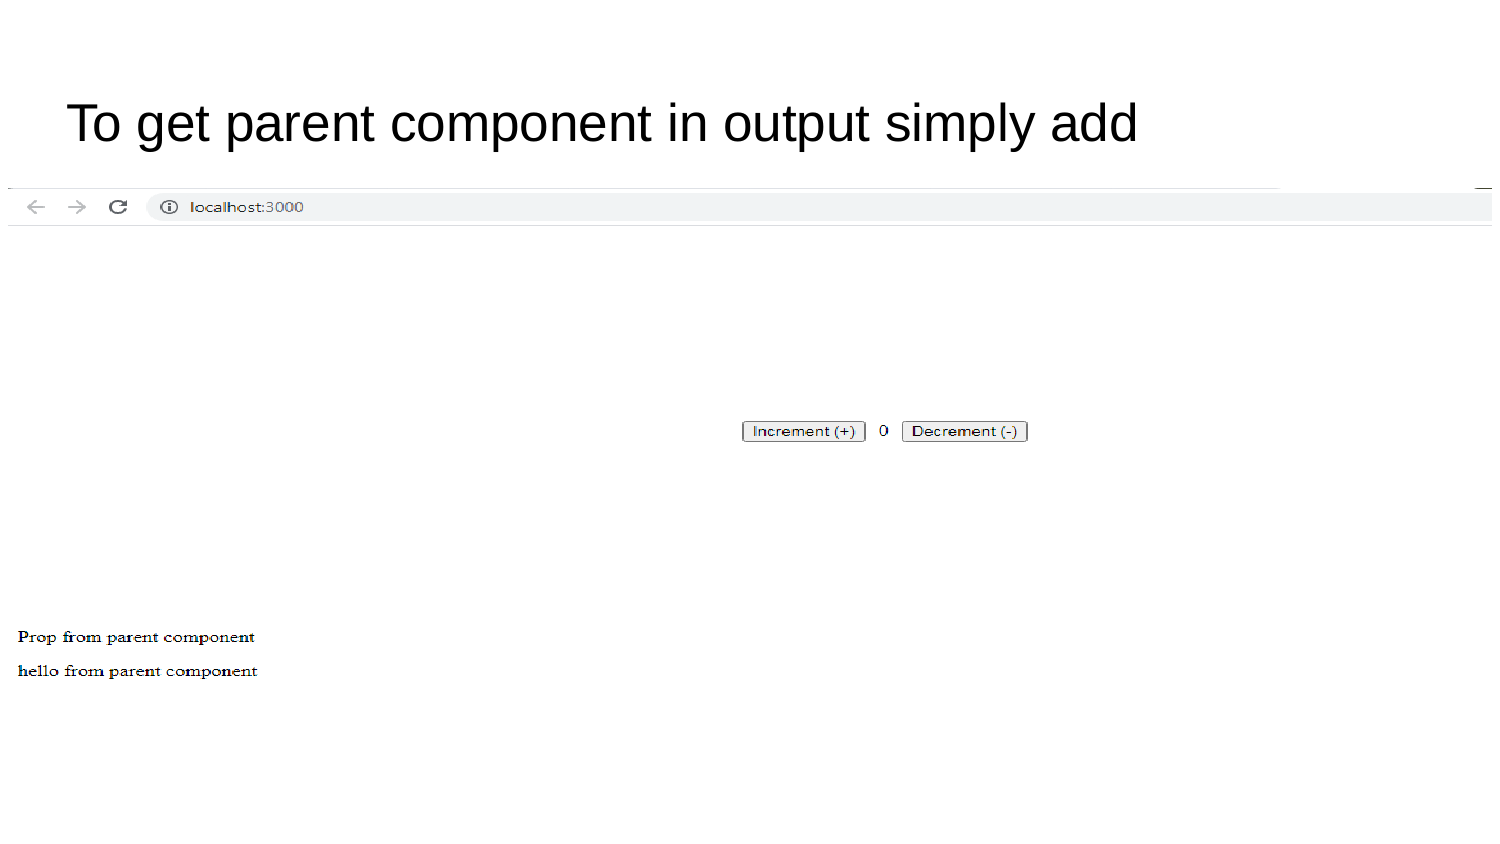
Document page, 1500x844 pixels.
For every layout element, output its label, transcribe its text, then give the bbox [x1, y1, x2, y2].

picture [8, 188, 1492, 844]
title To get parent component in output simply add [51, 72, 1449, 167]
